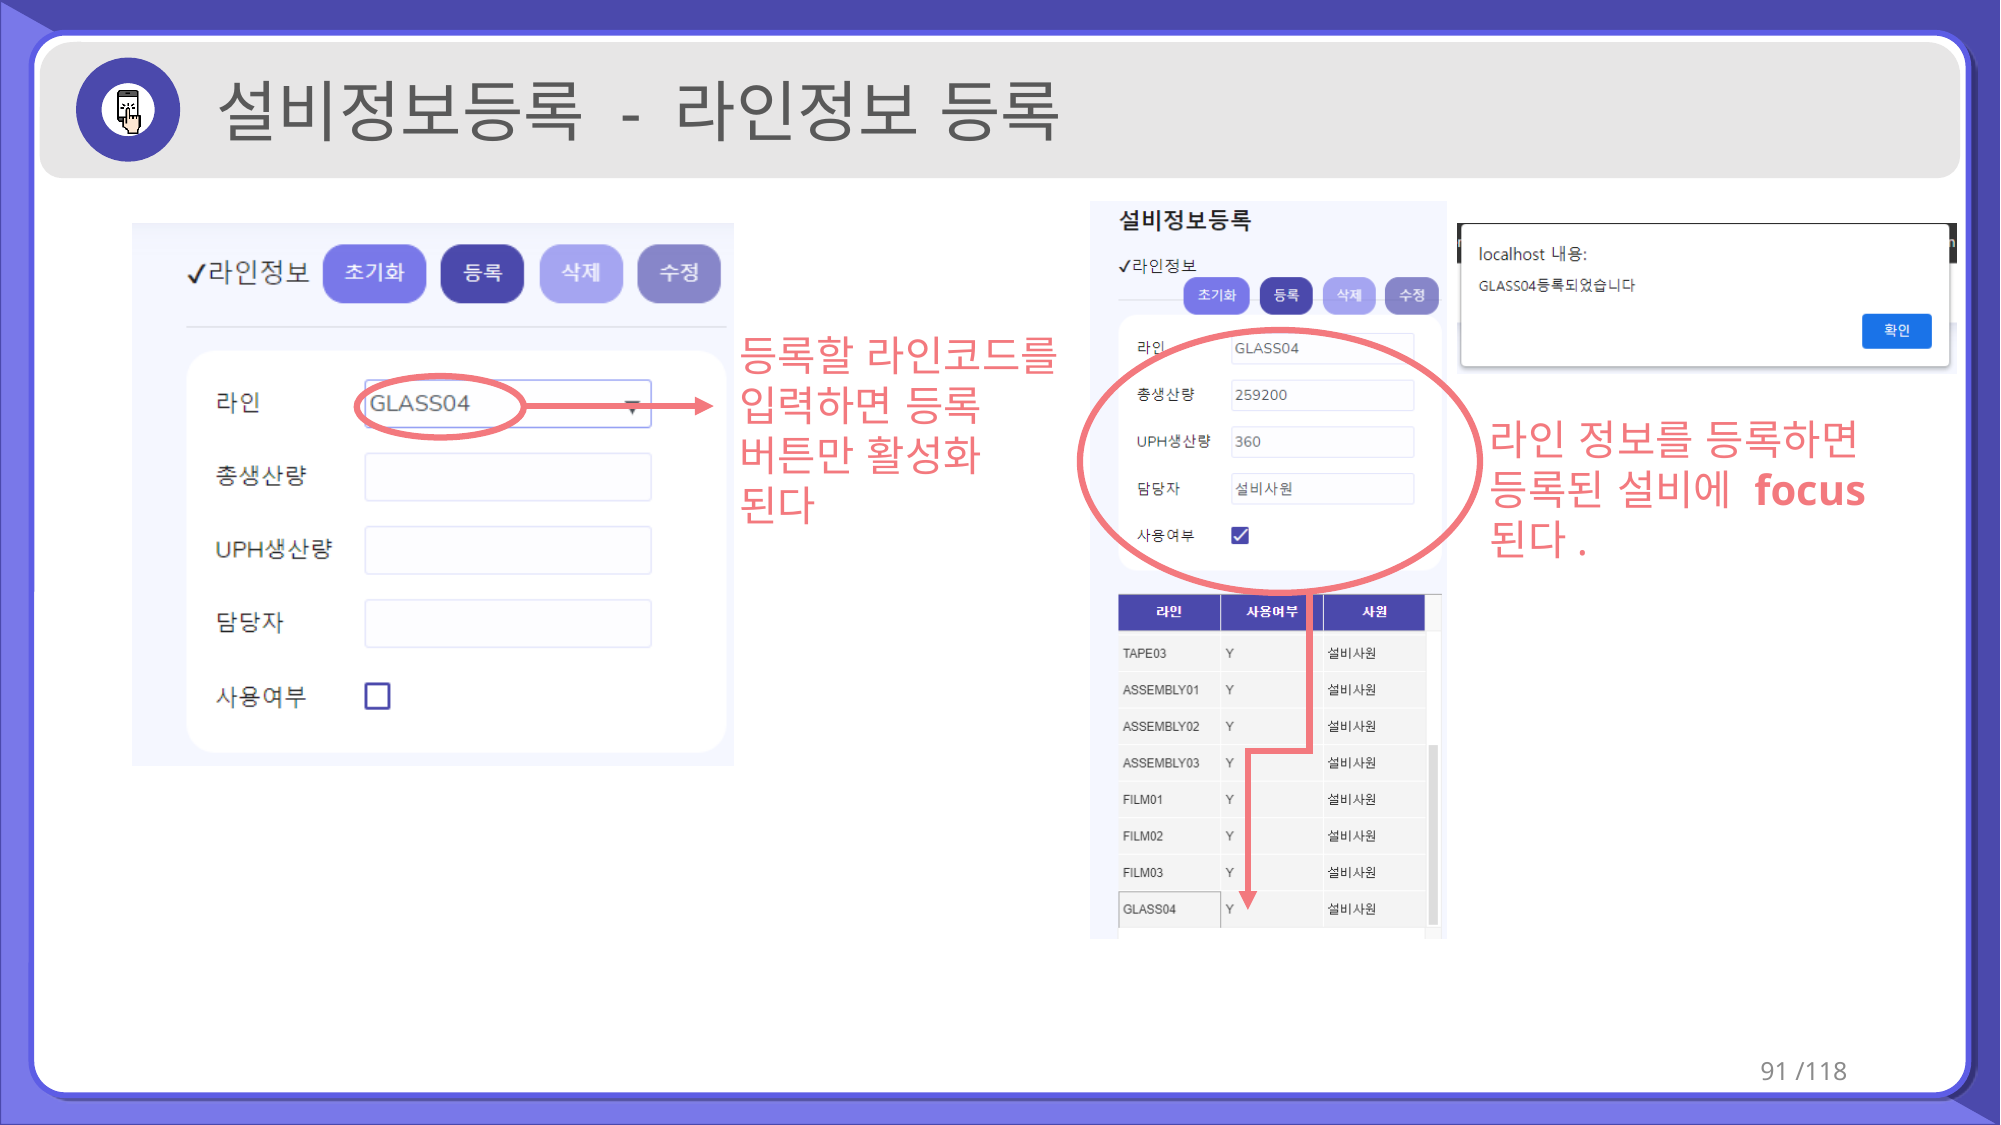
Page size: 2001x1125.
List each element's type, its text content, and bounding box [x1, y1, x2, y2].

slide_number 91 /118 [1412, 1042, 1863, 1103]
text_box 라인 정보를 등록하면 등록된 설비에 focus 된다. [1475, 406, 1957, 572]
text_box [1120, 720, 1438, 783]
picture [1457, 223, 1957, 374]
text_box [0, 0, 2000, 1125]
text_box 설비정보등록 - 라인정보 등록 [42, 44, 1958, 176]
text_box [1078, 418, 1090, 505]
picture [132, 223, 734, 766]
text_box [89, 70, 168, 149]
text_box [30, 31, 1970, 1097]
picture [1090, 201, 1447, 939]
text_box [1447, 387, 1482, 536]
picture [102, 88, 155, 135]
text_box 등록할 라인코드를 입력하면 등록 버튼만 활성화 된다 [734, 322, 1080, 538]
